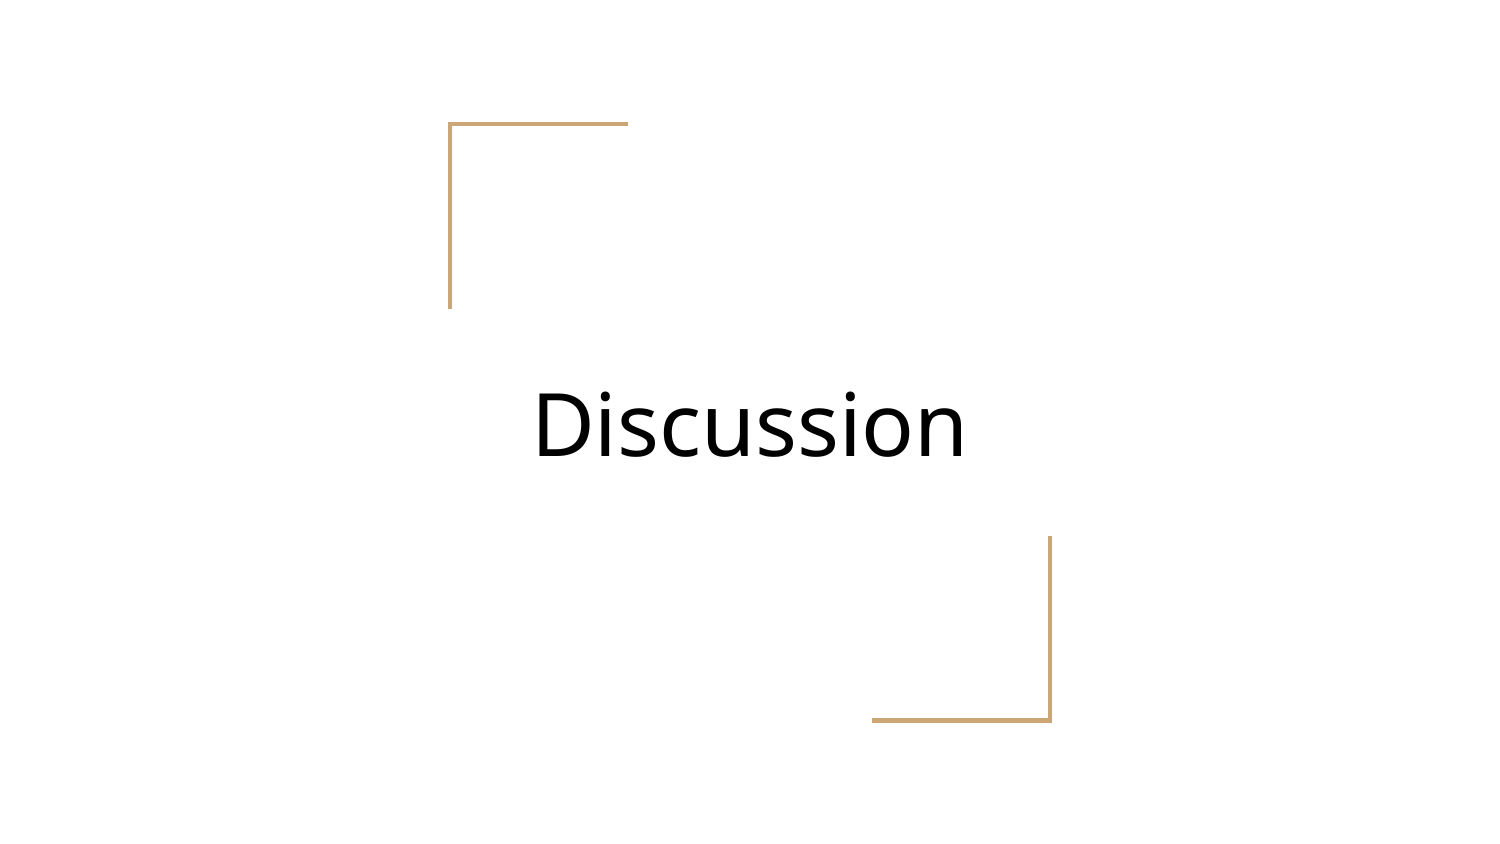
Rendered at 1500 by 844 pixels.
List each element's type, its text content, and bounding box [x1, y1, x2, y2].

title Discussion [499, 236, 1001, 490]
